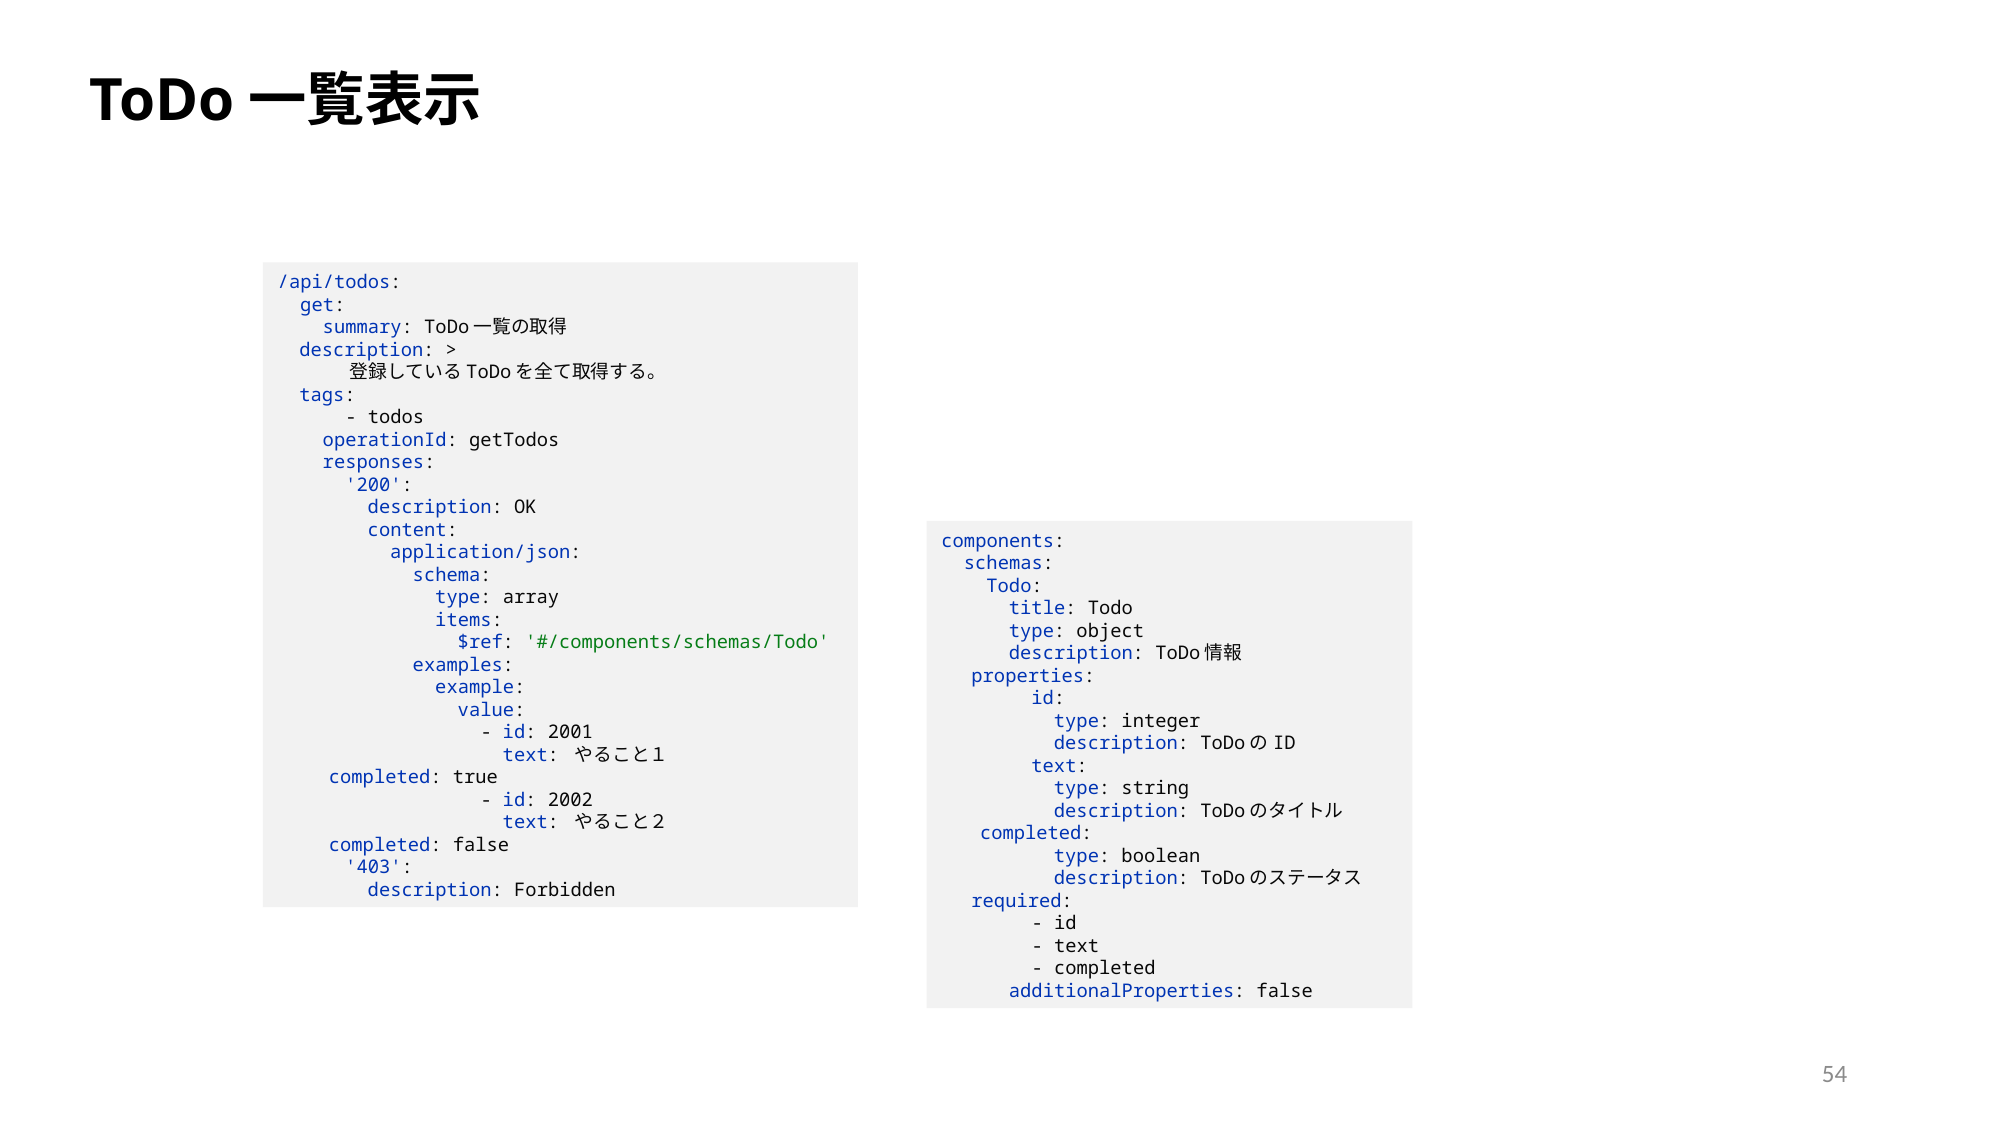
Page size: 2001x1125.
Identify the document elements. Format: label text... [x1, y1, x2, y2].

slide_number 54 [1412, 1042, 1863, 1103]
text_box /api/todos: get: summary: ToDo一覧の取得 description: > 登録しているToDoを全て取得する。 tags: - todos operationId: getTodos responses: '200': description: OK content: application/json: schema: type: array items: $ref: '#/components/schemas/Todo' examples: example: value: - id: 2001 text: やること１ completed: true - id: 2002 text: やること２ completed: false '403': description: Forbidden [262, 262, 858, 908]
text_box components: schemas: Todo: title: Todo type: object description: ToDo情報 properties: id: type: integer description: ToDoのID text: type: string description: ToDoのタイトル completed: type: boolean description: ToDoのステータス required: - id - text - completed additionalProperties: false [926, 520, 1413, 1009]
text_box ToDo一覧表示 [74, 54, 1454, 140]
